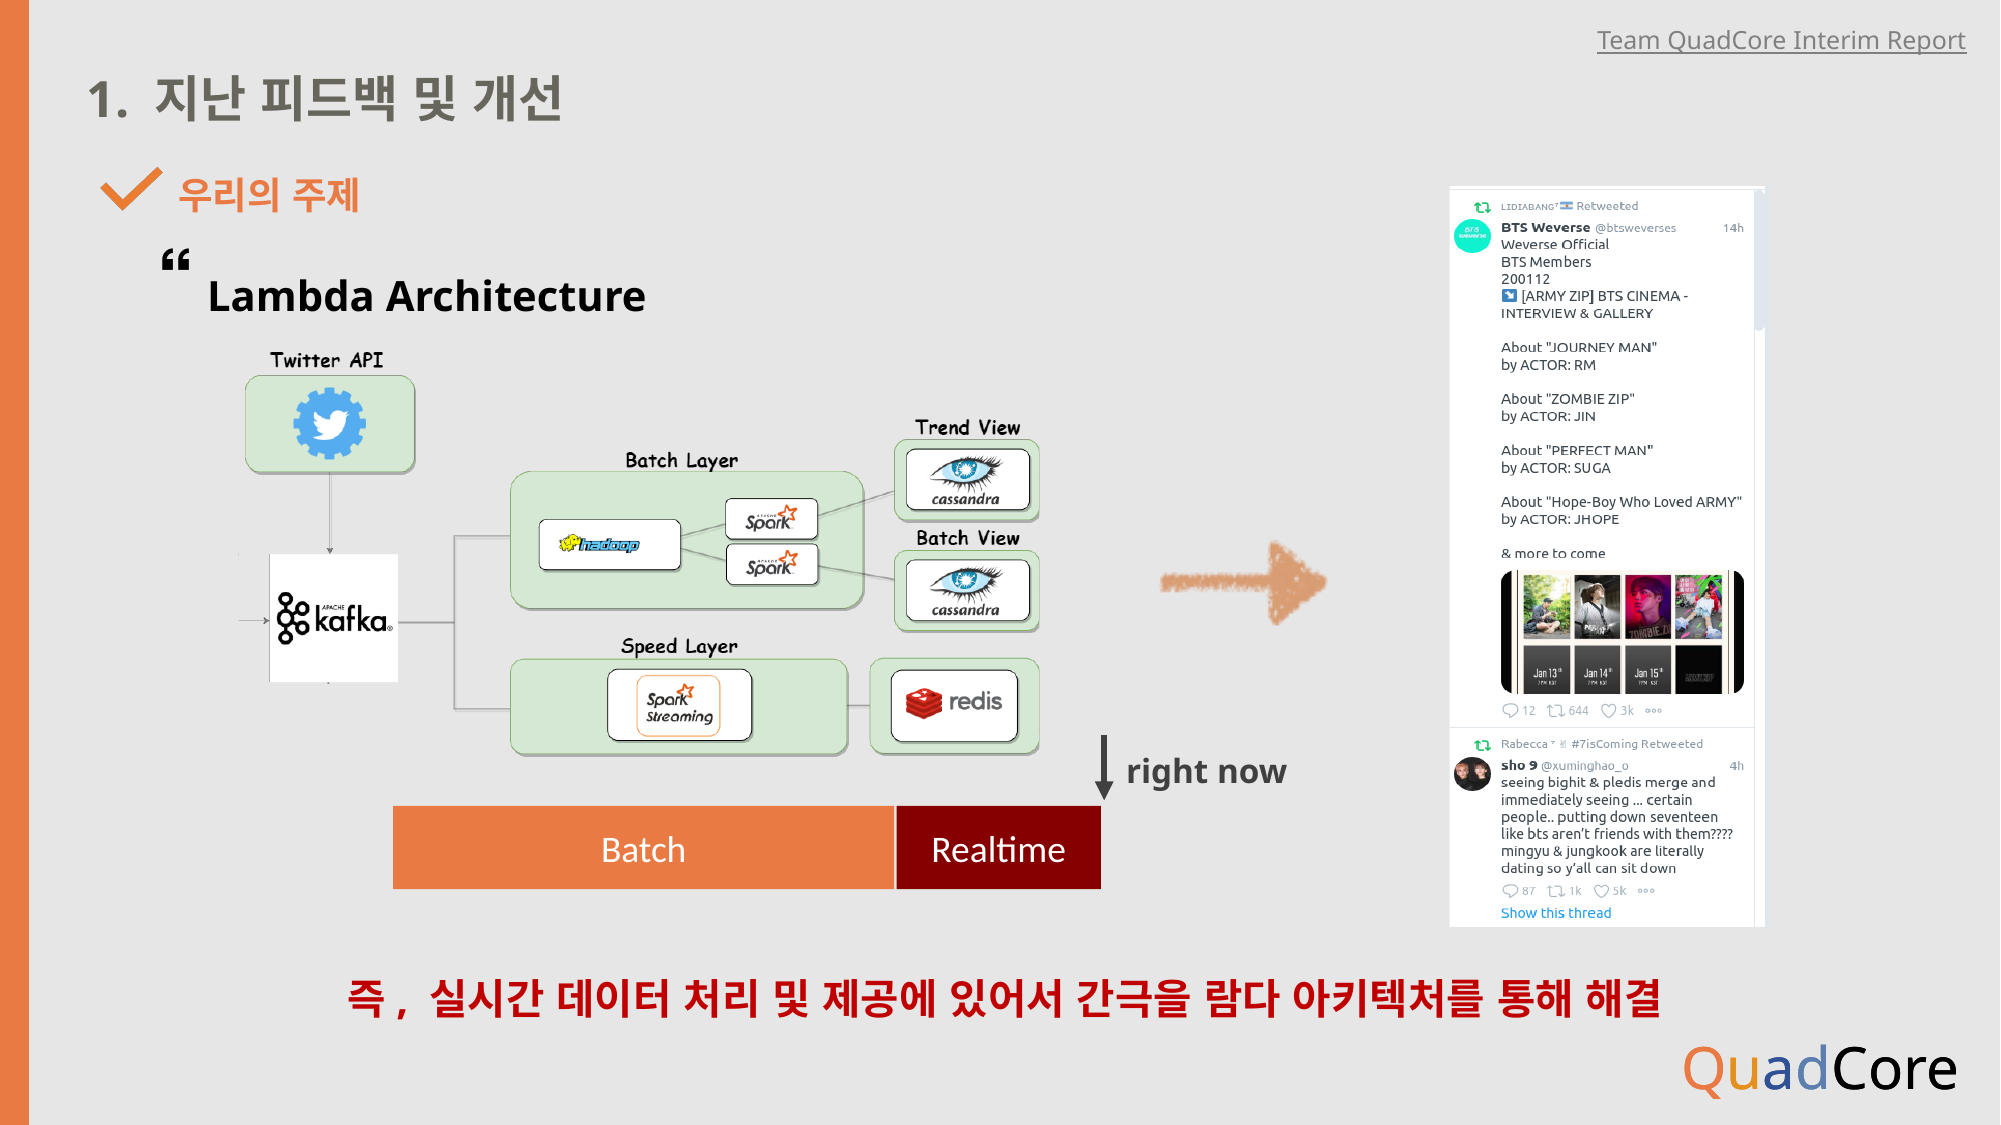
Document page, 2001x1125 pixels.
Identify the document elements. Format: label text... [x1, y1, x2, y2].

title 1. 지난 피드백 및 개선 [71, 30, 754, 142]
picture [99, 156, 164, 221]
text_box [222, 186, 1771, 927]
text_box 우리의 주제 [163, 141, 803, 236]
text_box 즉, 실시간 데이터 처리 및 제공에 있어서 간극을 람다 아키텍처를 통해 해결 [291, 940, 1706, 1035]
text_box QuadCore [1605, 1023, 1974, 1109]
picture [150, 233, 201, 285]
text_box Lambda Architecture [175, 237, 222, 331]
